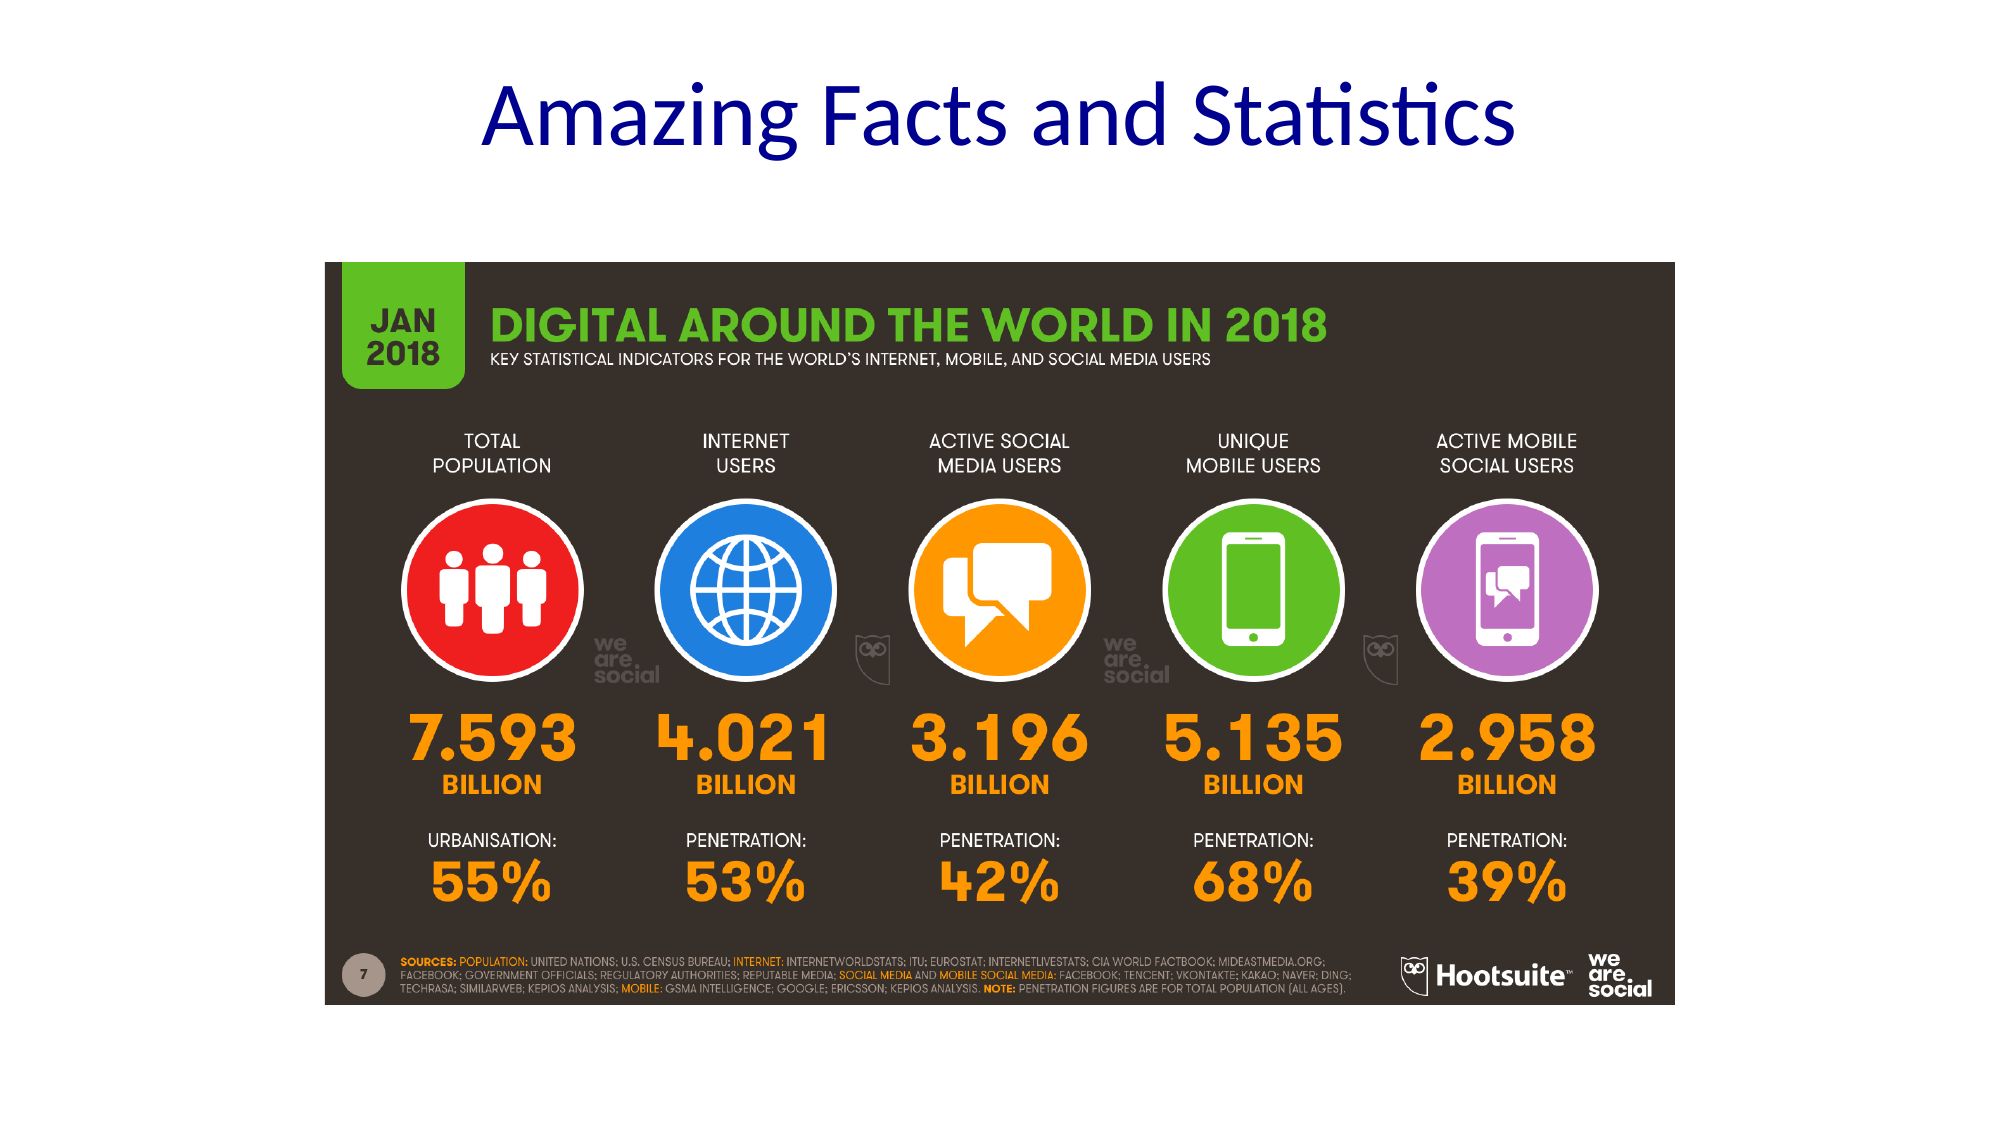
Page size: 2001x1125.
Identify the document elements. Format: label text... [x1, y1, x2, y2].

title Amazing Facts and Statistics [249, 0, 1750, 233]
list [324, 262, 1675, 1005]
